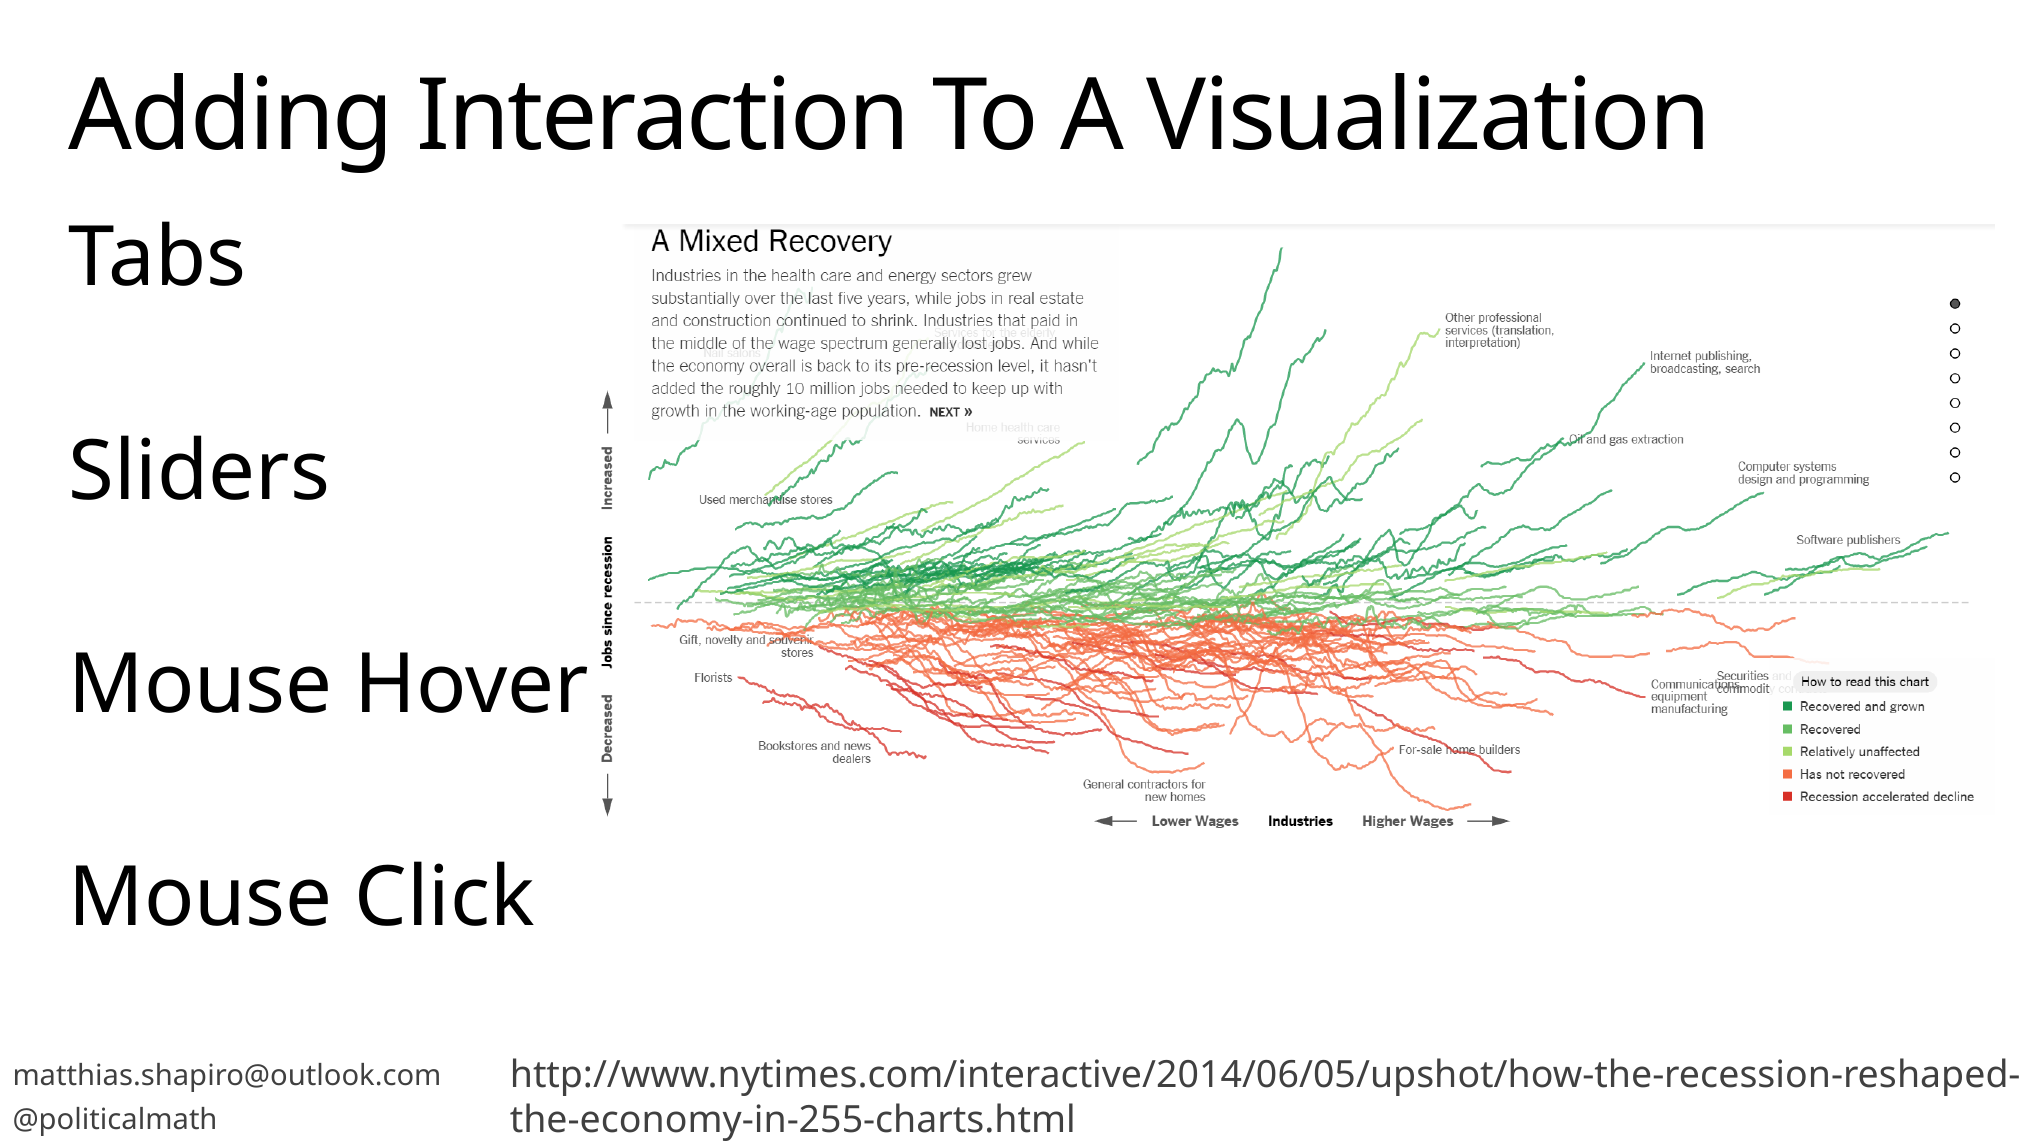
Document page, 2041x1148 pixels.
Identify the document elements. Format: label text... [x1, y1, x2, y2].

list Tabs Sliders Mouse Hover Mouse Click [45, 199, 1996, 987]
text_box http://www.nytimes.com/interactive/2014/06/05/upshot/how-the-recession-reshaped-the-economy-in-255-charts.html [495, 1042, 2041, 1147]
picture [589, 223, 1996, 837]
title Adding Interaction To A Visualization [45, 48, 1996, 199]
